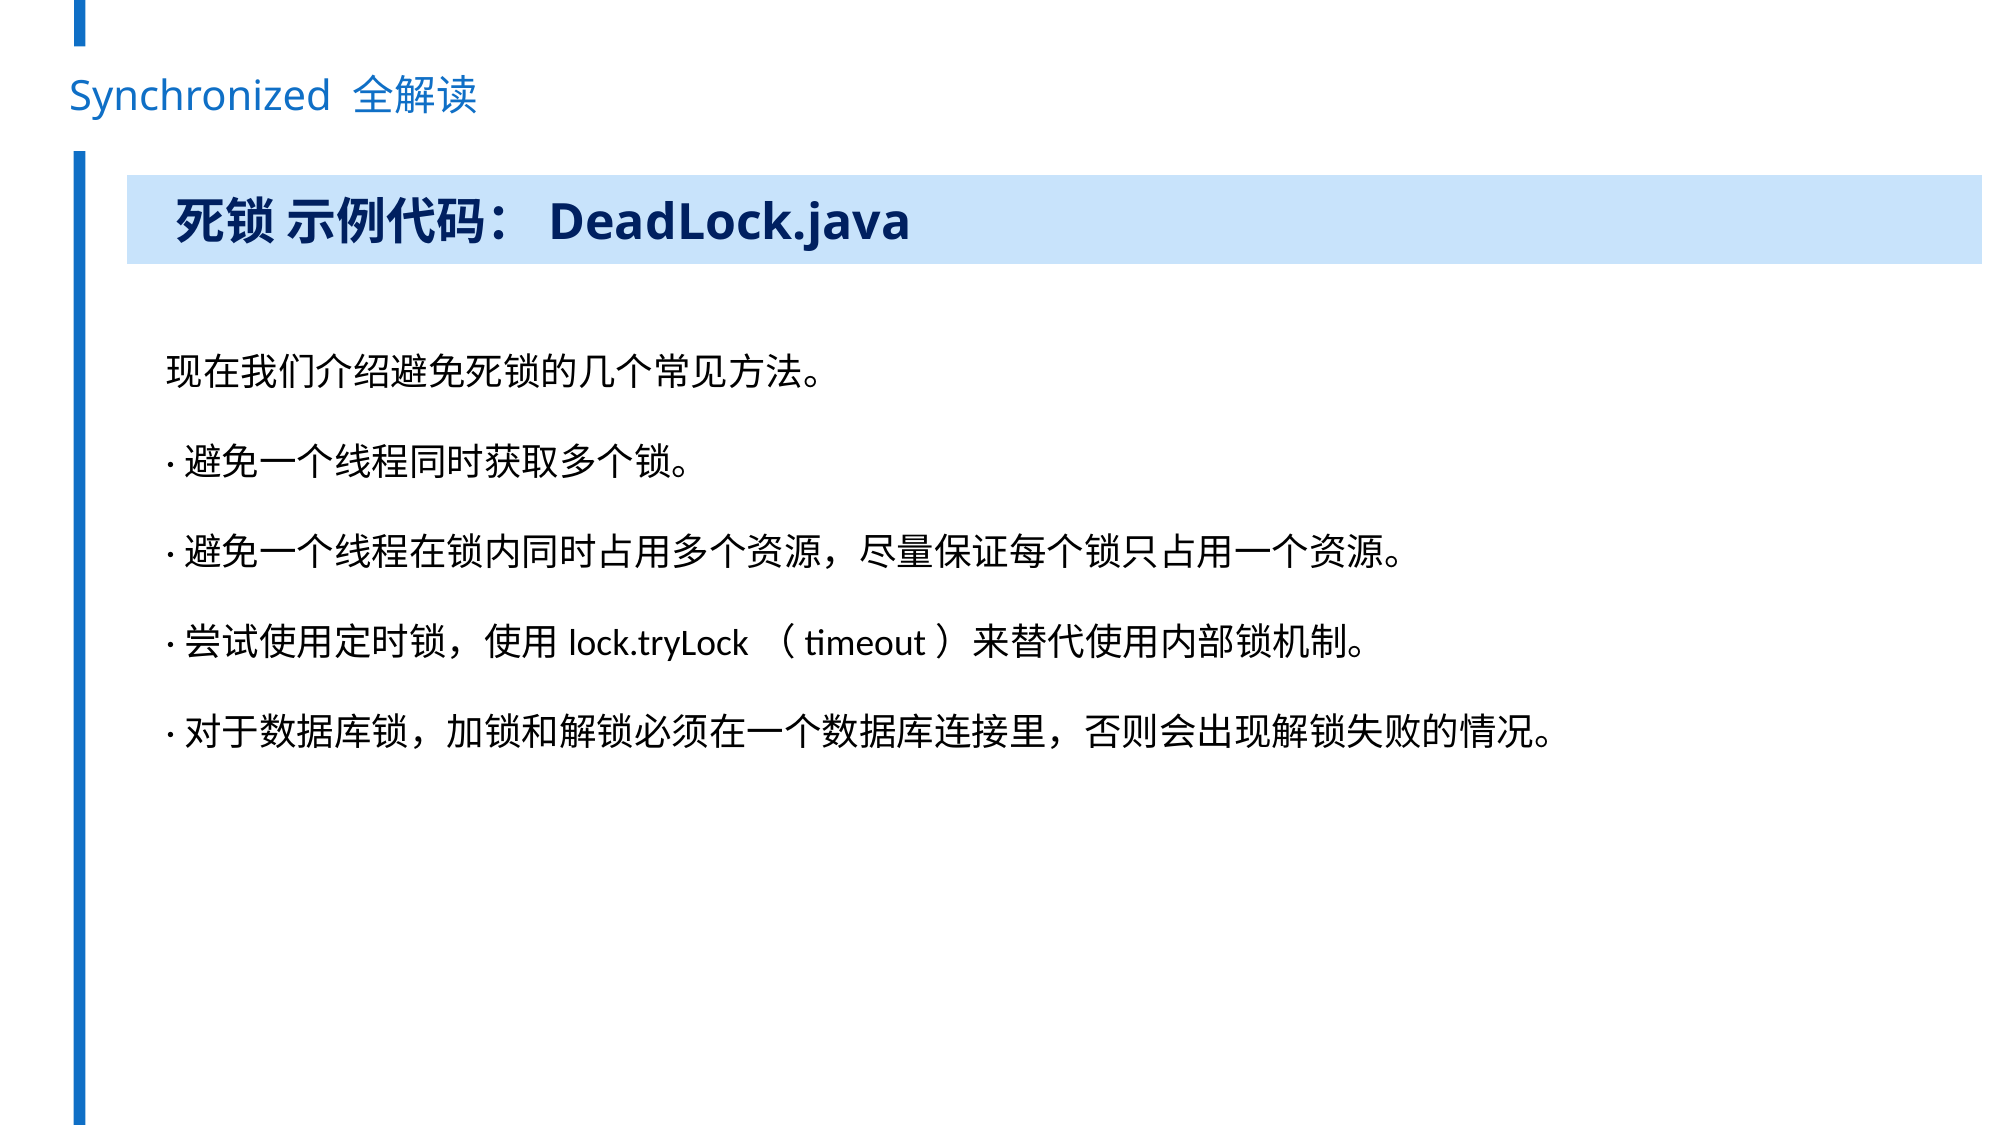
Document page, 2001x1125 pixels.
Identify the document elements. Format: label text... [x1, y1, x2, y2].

text_box 现在我们介绍避免死锁的几个常见方法。 ·避免一个线程同时获取多个锁。 ·避免一个线程在锁内同时占用多个资源，尽量保证每个锁只占用一个资源。 ·尝试使用定时锁，使用lock.tryLock（timeout）来替代使用内部锁机制。 ·对于数据库锁，加锁和解锁必须在一个数据库连接里，否则会出现解锁失败的情况。 [489, 340, 1804, 761]
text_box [69, 0, 489, 1125]
picture [489, 175, 1982, 264]
